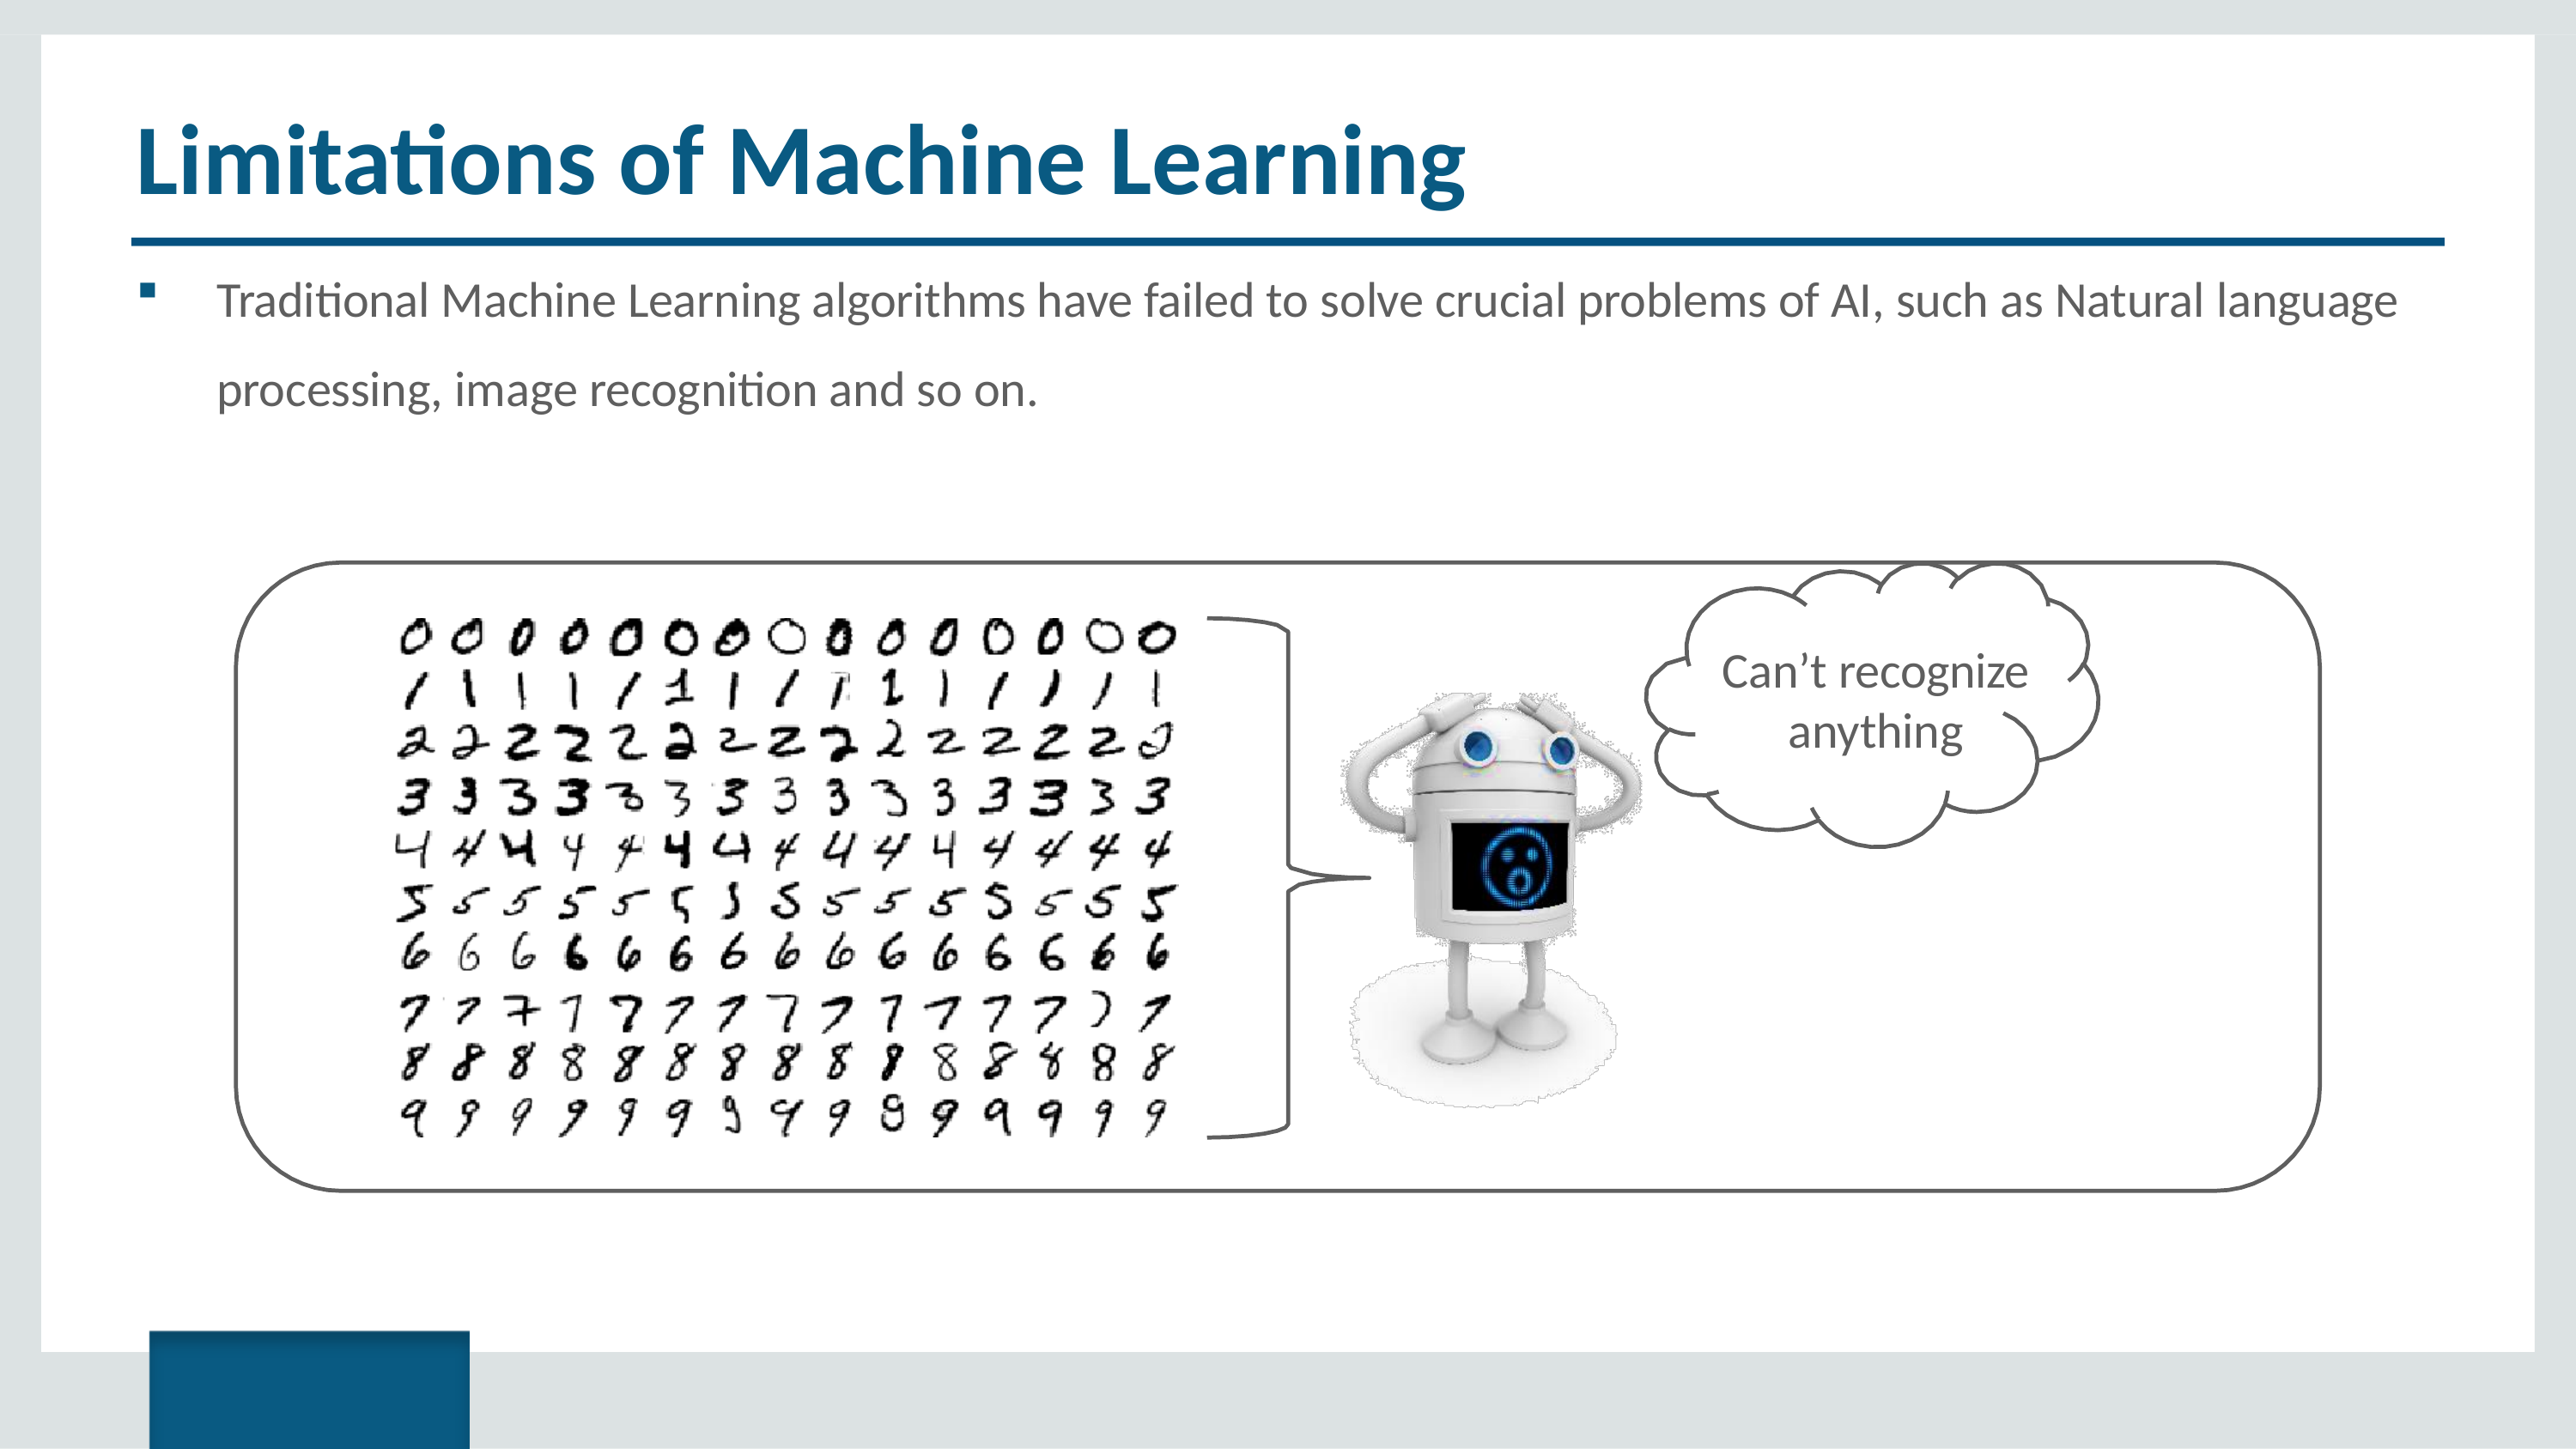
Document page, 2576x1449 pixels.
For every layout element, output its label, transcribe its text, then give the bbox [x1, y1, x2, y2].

text_box [2068, 663, 2084, 682]
text_box [1294, 627, 1689, 1125]
text_box [149, 1331, 470, 1449]
text_box [0, 0, 2576, 35]
text_box [395, 618, 1179, 1137]
text_box [235, 562, 2320, 1191]
text_box Can’t recognize anything [1716, 634, 2037, 759]
text_box [1668, 729, 1696, 735]
text_box [2439, 237, 2445, 246]
title Limitations of Machine Learning [132, 91, 1477, 233]
text_box [1646, 563, 2099, 847]
text_box [1206, 618, 1370, 1138]
text_box Traditional Machine Learning algorithms have failed to solve crucial problems of AI, such as Natural language processing, image recognition and so on. [132, 233, 2439, 417]
